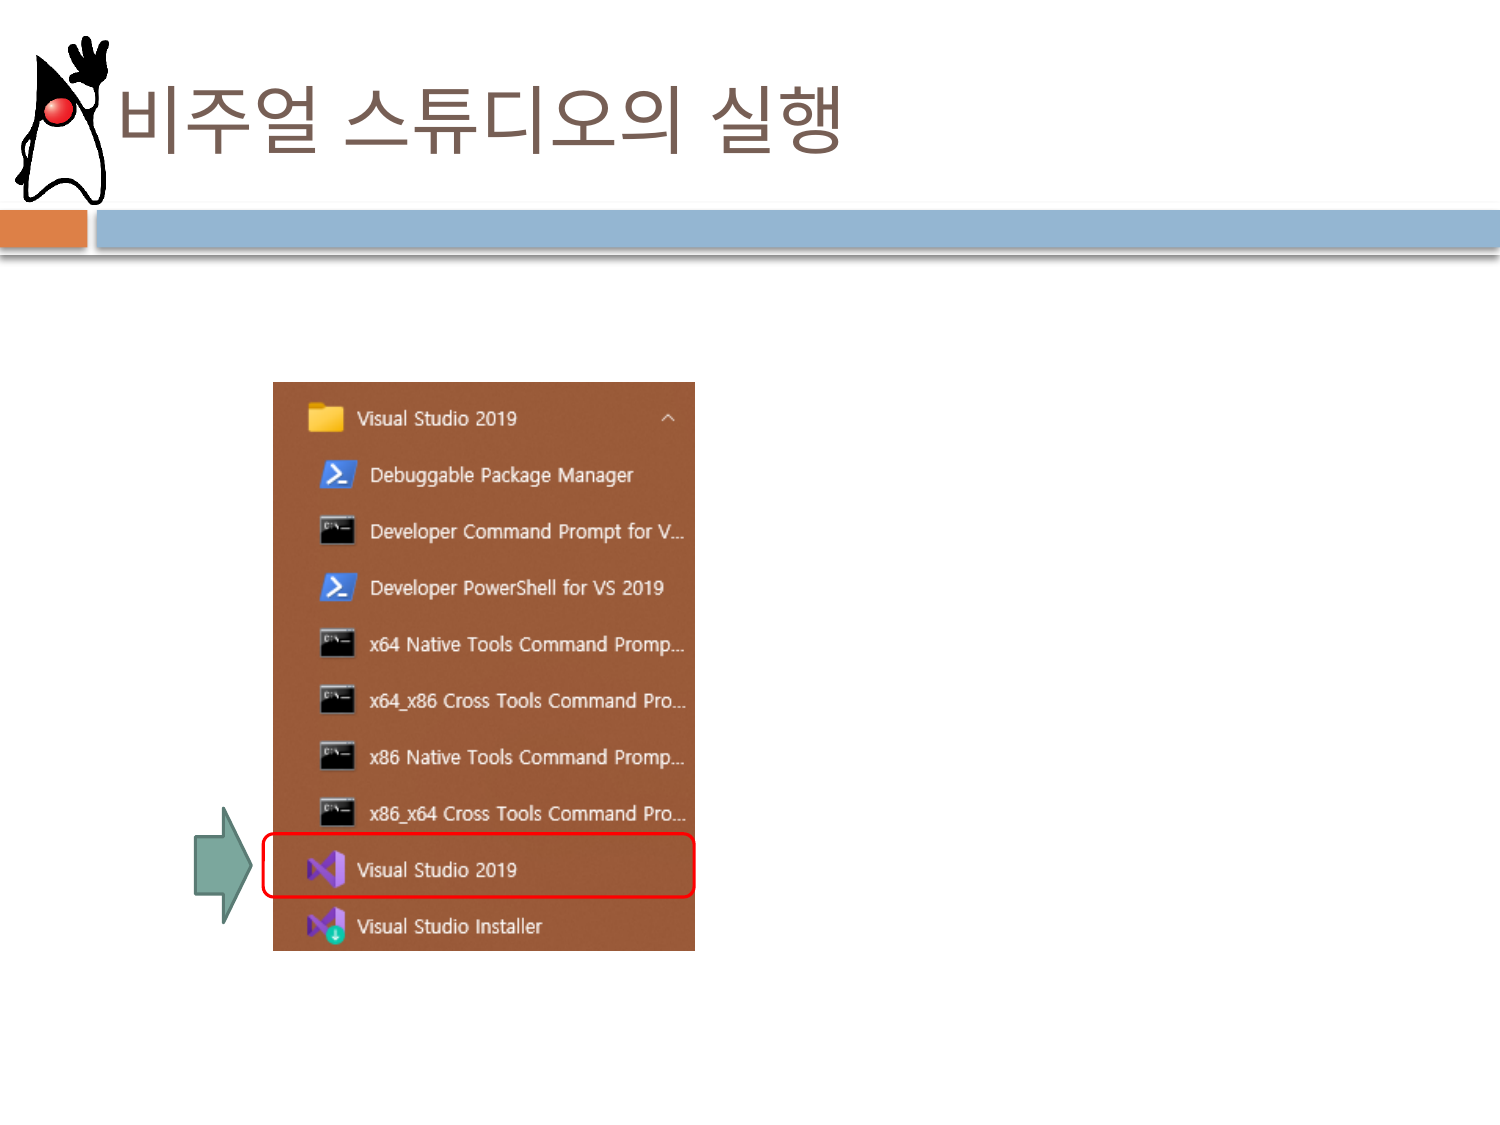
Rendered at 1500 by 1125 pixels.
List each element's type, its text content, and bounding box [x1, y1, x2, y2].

text_box [261, 834, 267, 897]
title 비주얼 스튜디오의 실행 [100, 37, 1438, 200]
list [273, 382, 695, 951]
text_box [193, 806, 253, 925]
picture [15, 36, 109, 205]
